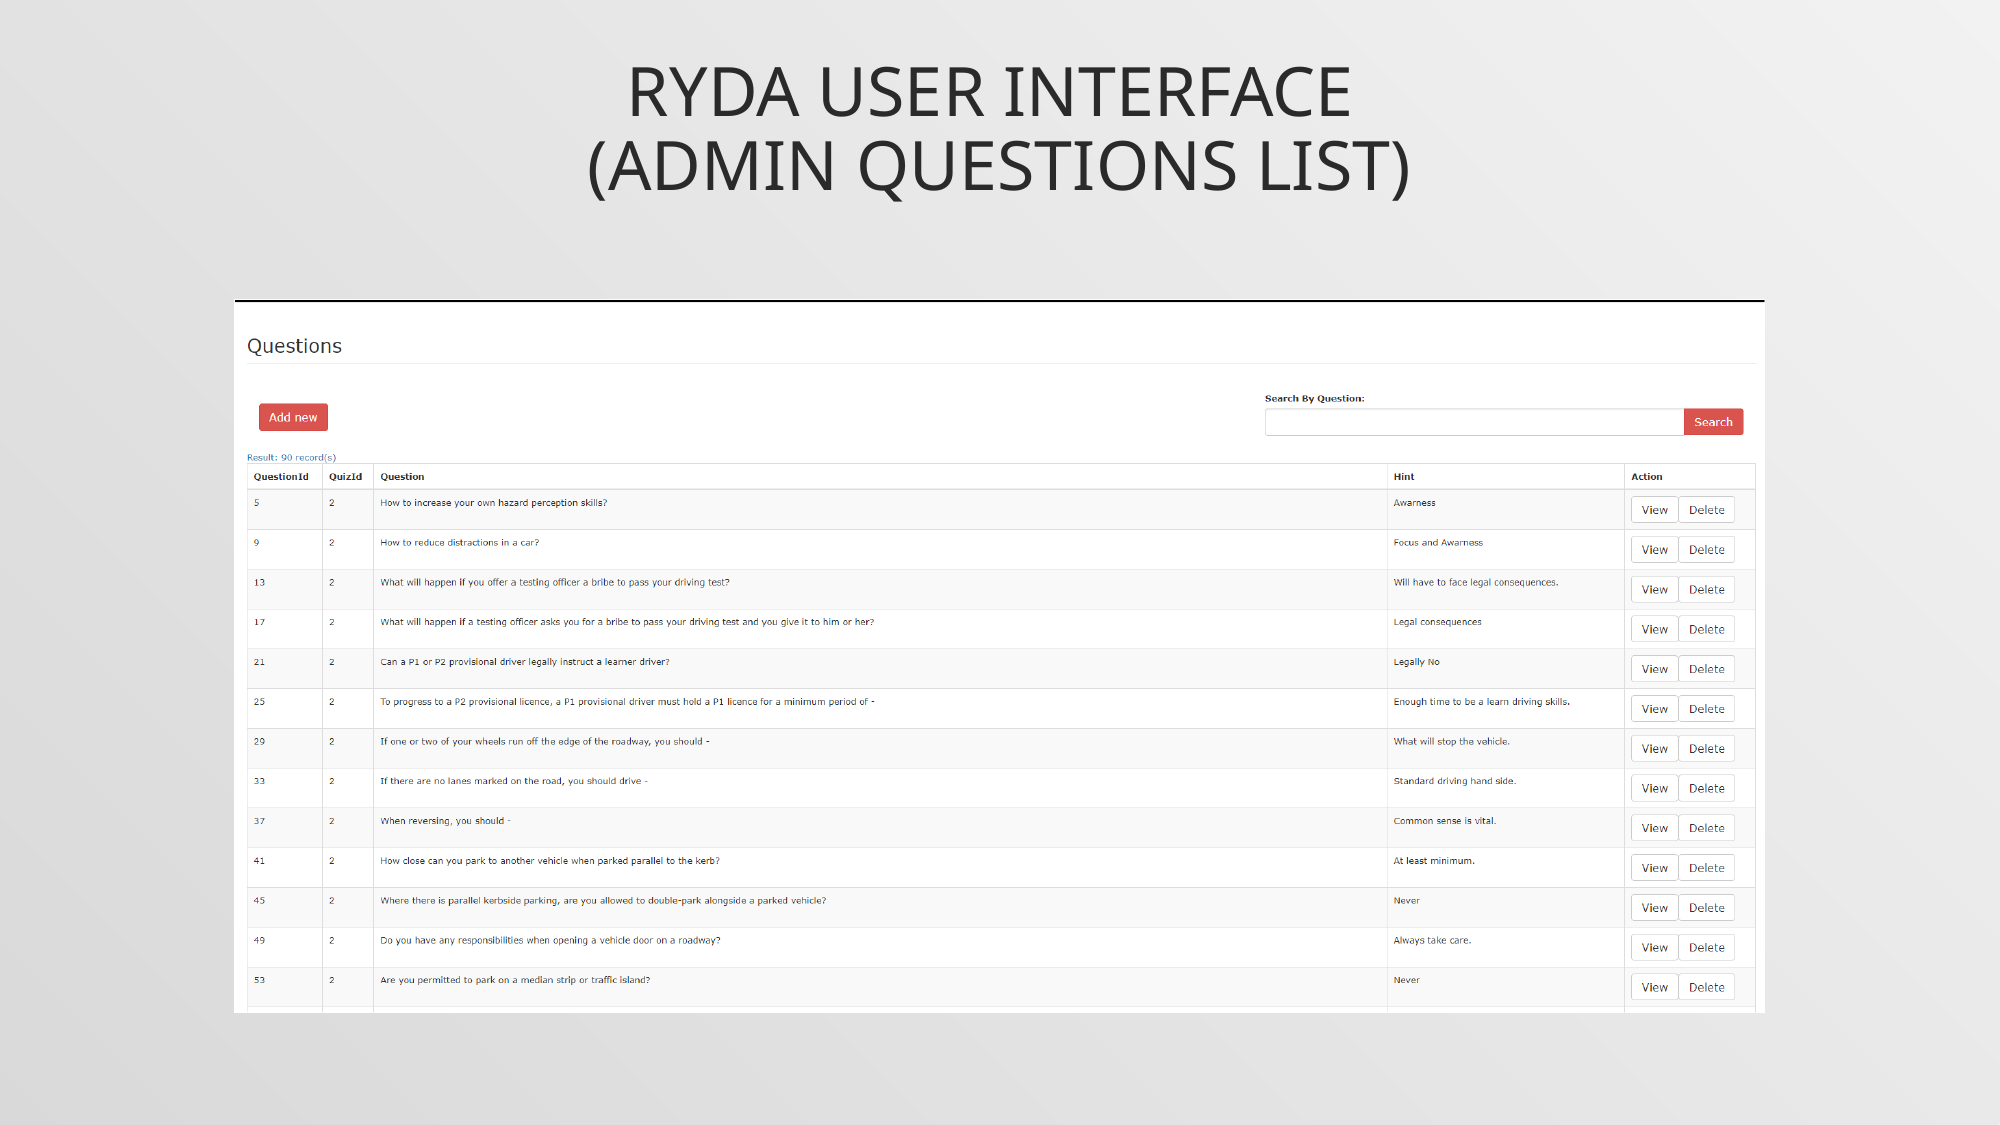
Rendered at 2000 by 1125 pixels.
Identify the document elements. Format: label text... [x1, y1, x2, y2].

title ryda User Interface (admin questions List) [199, 50, 1800, 213]
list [234, 299, 1765, 1013]
